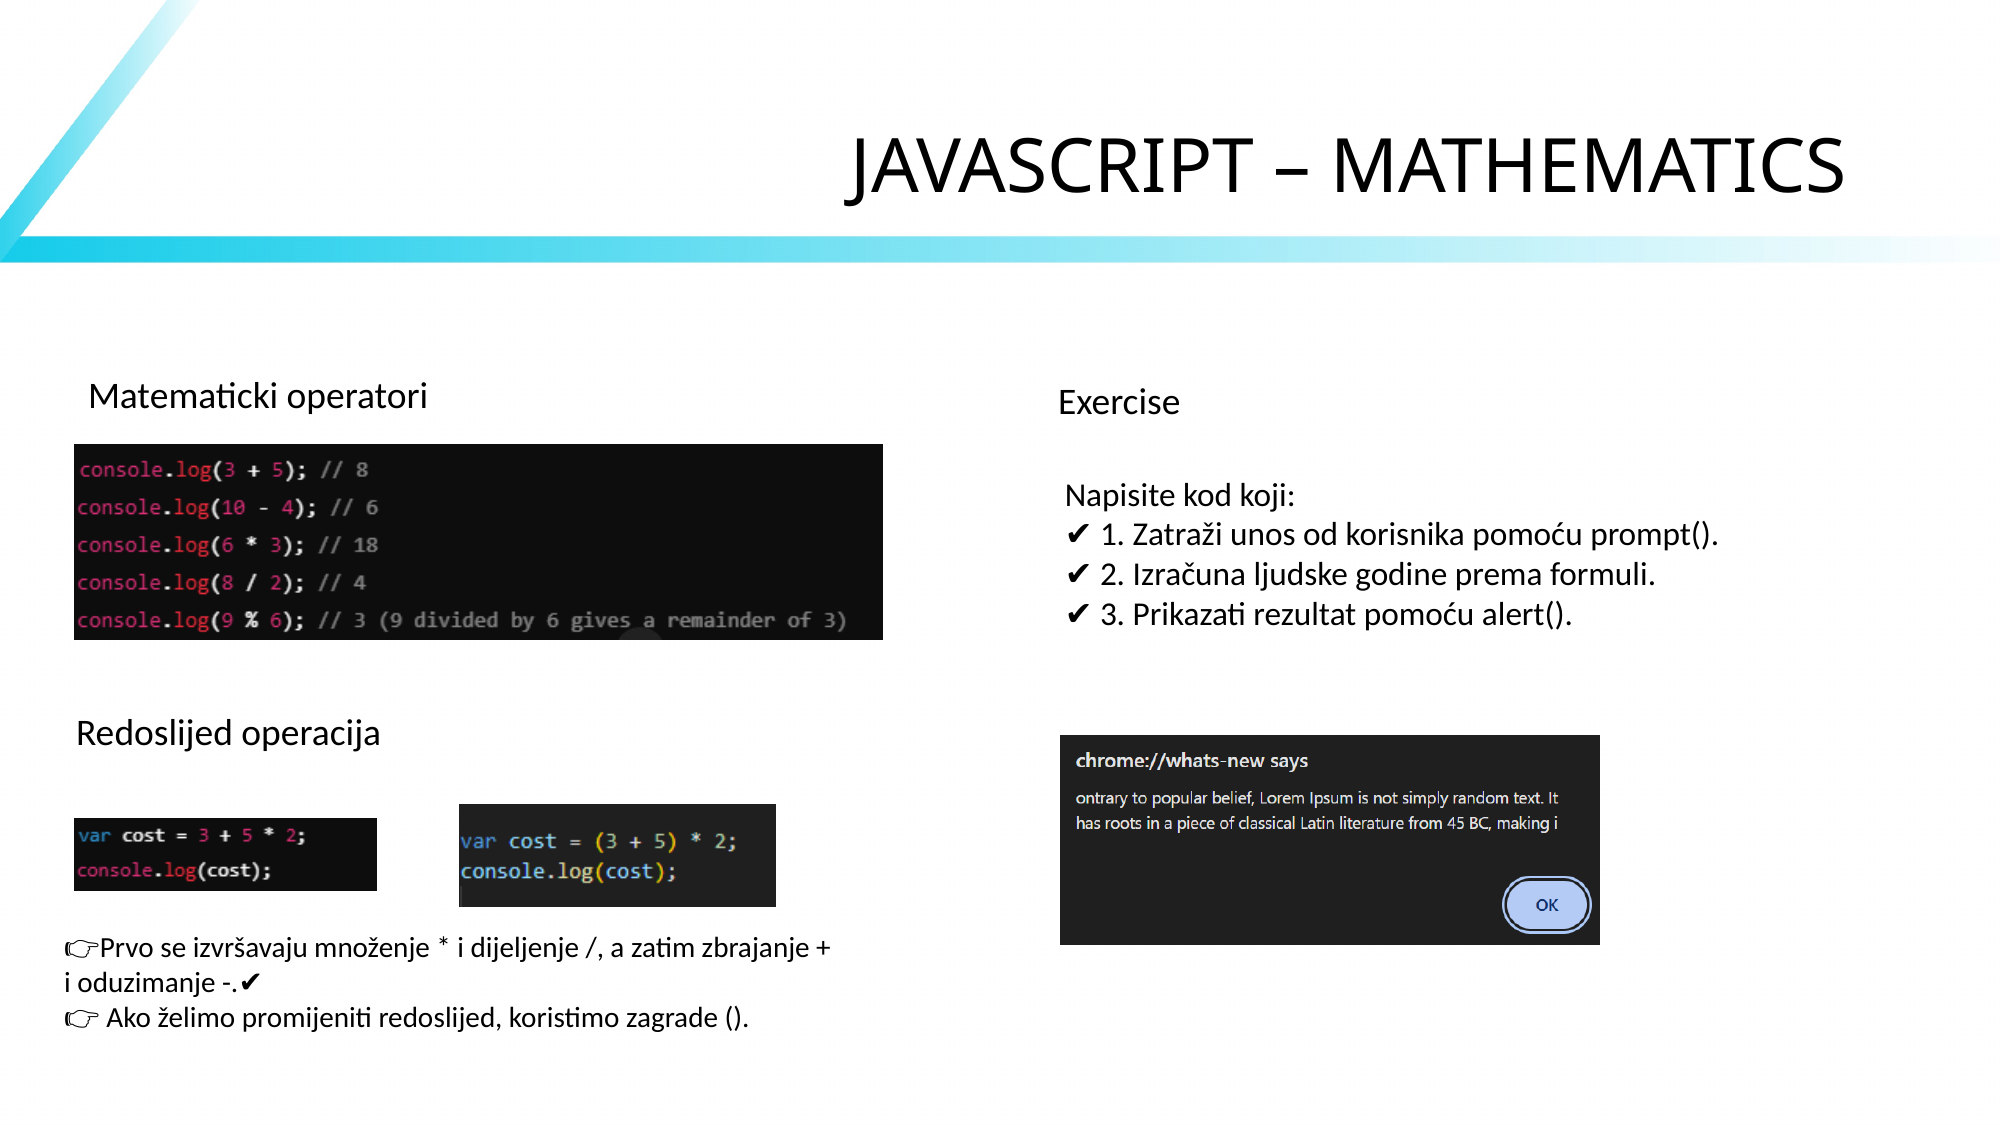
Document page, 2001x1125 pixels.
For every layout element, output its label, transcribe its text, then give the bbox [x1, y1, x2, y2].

text_box Matematicki operatori [73, 363, 1082, 424]
text_box Redoslijed operacija [61, 700, 1070, 761]
title JAVASCRIPT – MATHEMATICS [137, 59, 1863, 278]
text_box Exercise [1043, 369, 2000, 429]
text_box 👉Prvo se izvršavaju množenje * i dijeljenje /, a zatim zbrajanje + i oduzimanje -.✔ 👉 Ako želimo promijeniti redoslijed, koristimo zagrade (). [49, 920, 849, 1111]
picture [0, 0, 2000, 1125]
text_box Napisite kod koji: ✔ 1. Zatraži unos od korisnika pomoću prompt(). ✔ 2. Izračuna ljudske godine prema formuli. ✔ 3. Prikazati rezultat pomoću alert(). [1050, 465, 1812, 640]
